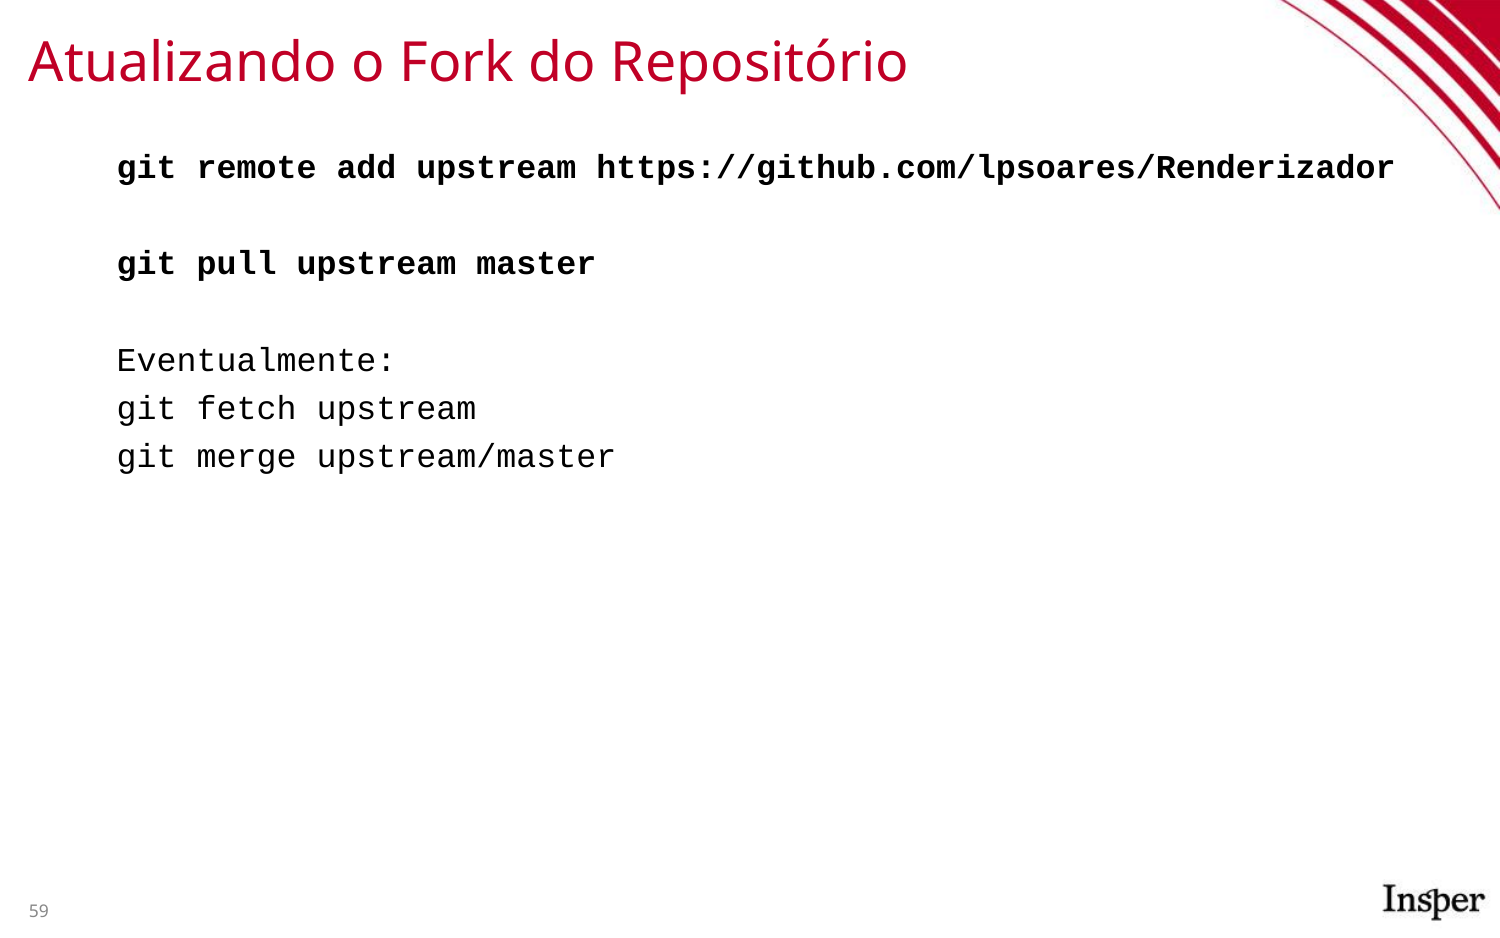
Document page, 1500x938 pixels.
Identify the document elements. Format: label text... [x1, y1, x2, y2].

picture [249, 0, 1500, 938]
slide_number 59 [0, 887, 78, 938]
list git remote add upstream https://github.com/lpsoares/Renderizador git pull upstream master Eventualmente: git fetch upstream git merge upstream/master [64, 137, 1447, 876]
title Atualizando o Fork do Repositório [13, 18, 1397, 104]
